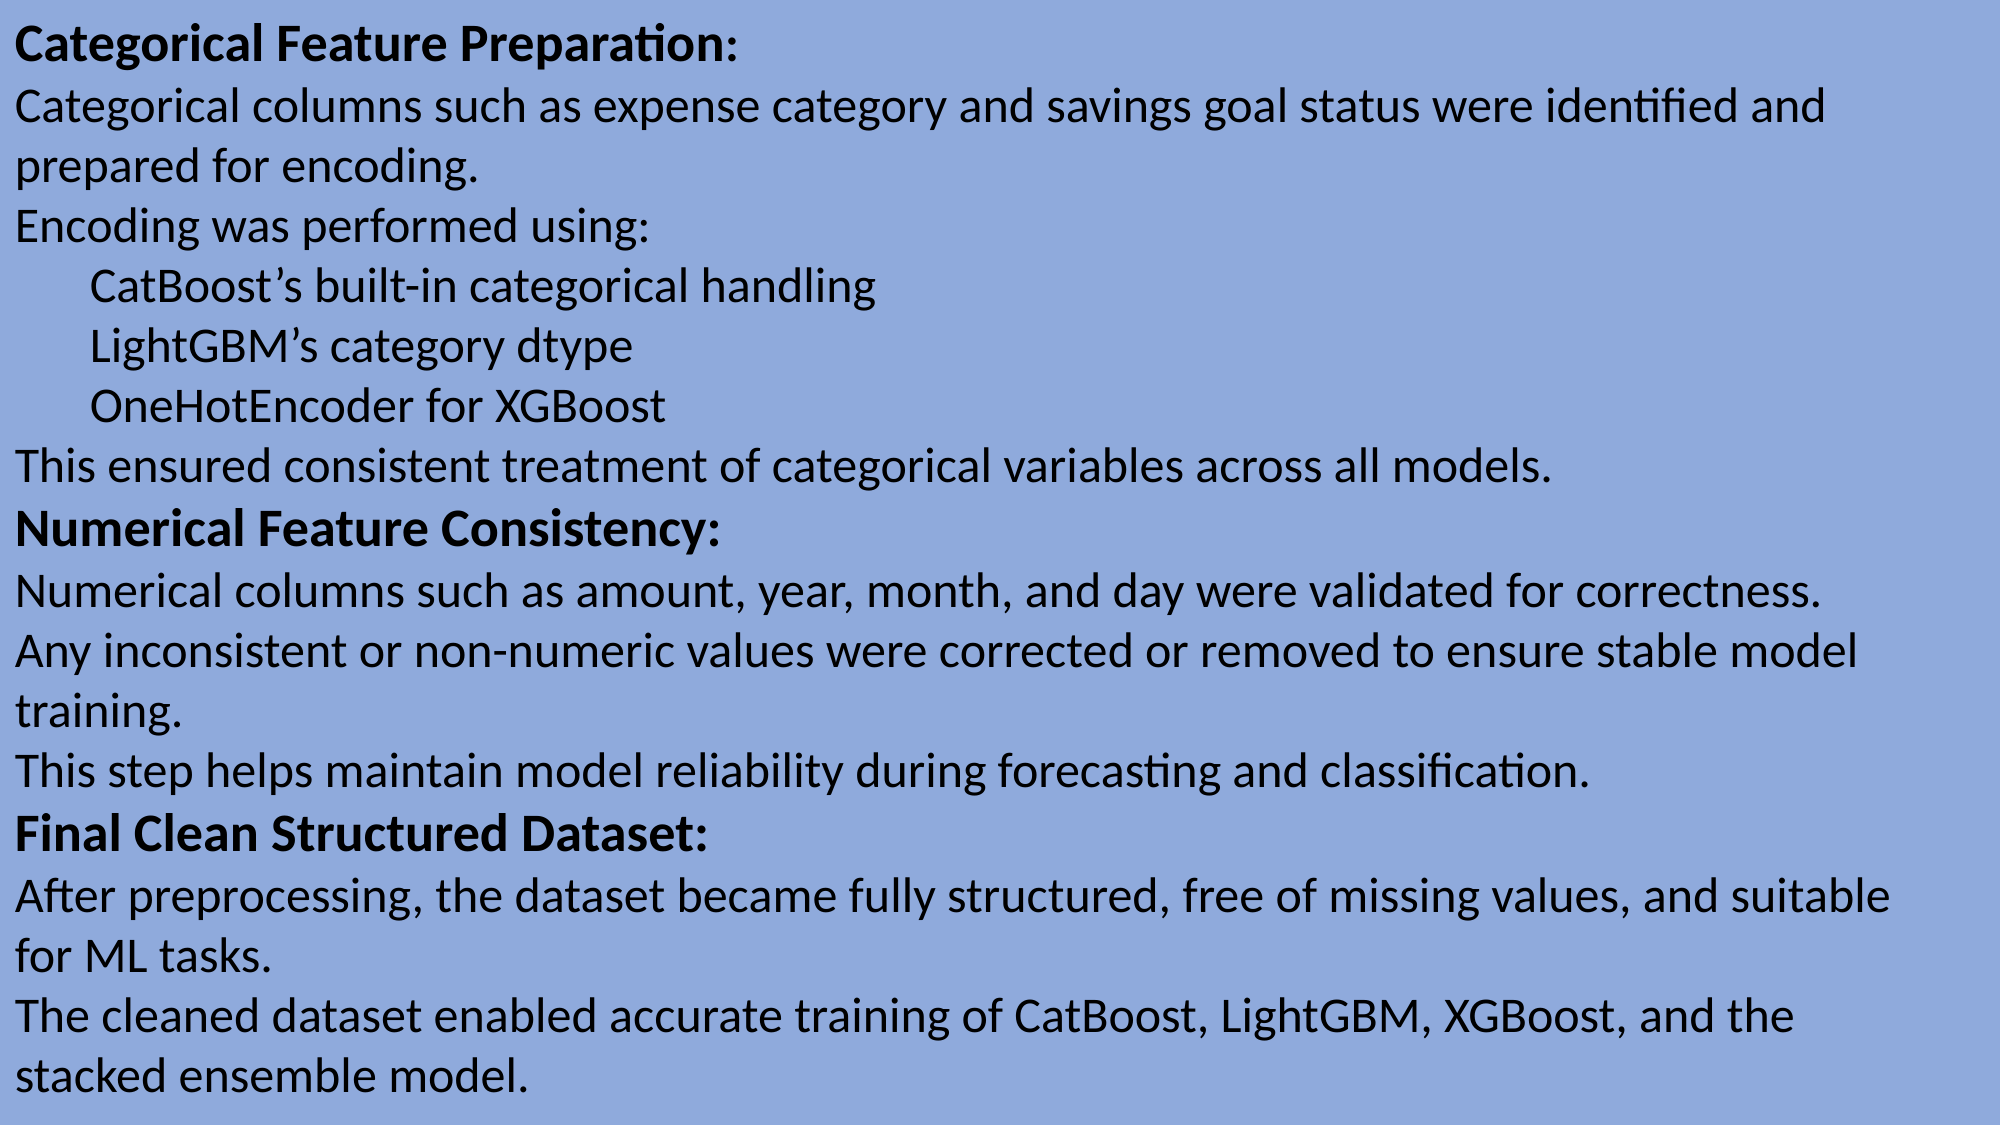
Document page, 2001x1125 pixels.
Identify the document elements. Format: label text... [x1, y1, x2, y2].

text_box Categorical Feature Preparation: Categorical columns such as expense category and savings goal status were identified and prepared for encoding. Encoding was performed using: CatBoost’s built-in categorical handling LightGBM’s category dtype OneHotEncoder for XGBoost This ensured consistent treatment of categorical variables across all models. Numerical Feature Consistency: Numerical columns such as amount, year, month, and day were validated for correctness. Any inconsistent or non-numeric values were corrected or removed to ensure stable model training. This step helps maintain model reliability during forecasting and classification. Final Clean Structured Dataset: After preprocessing, the dataset became fully structured, free of missing values, and suitable for ML tasks. The cleaned dataset enabled accurate training of CatBoost, LightGBM, XGBoost, and the stacked ensemble model. . [0, 0, 1949, 1125]
